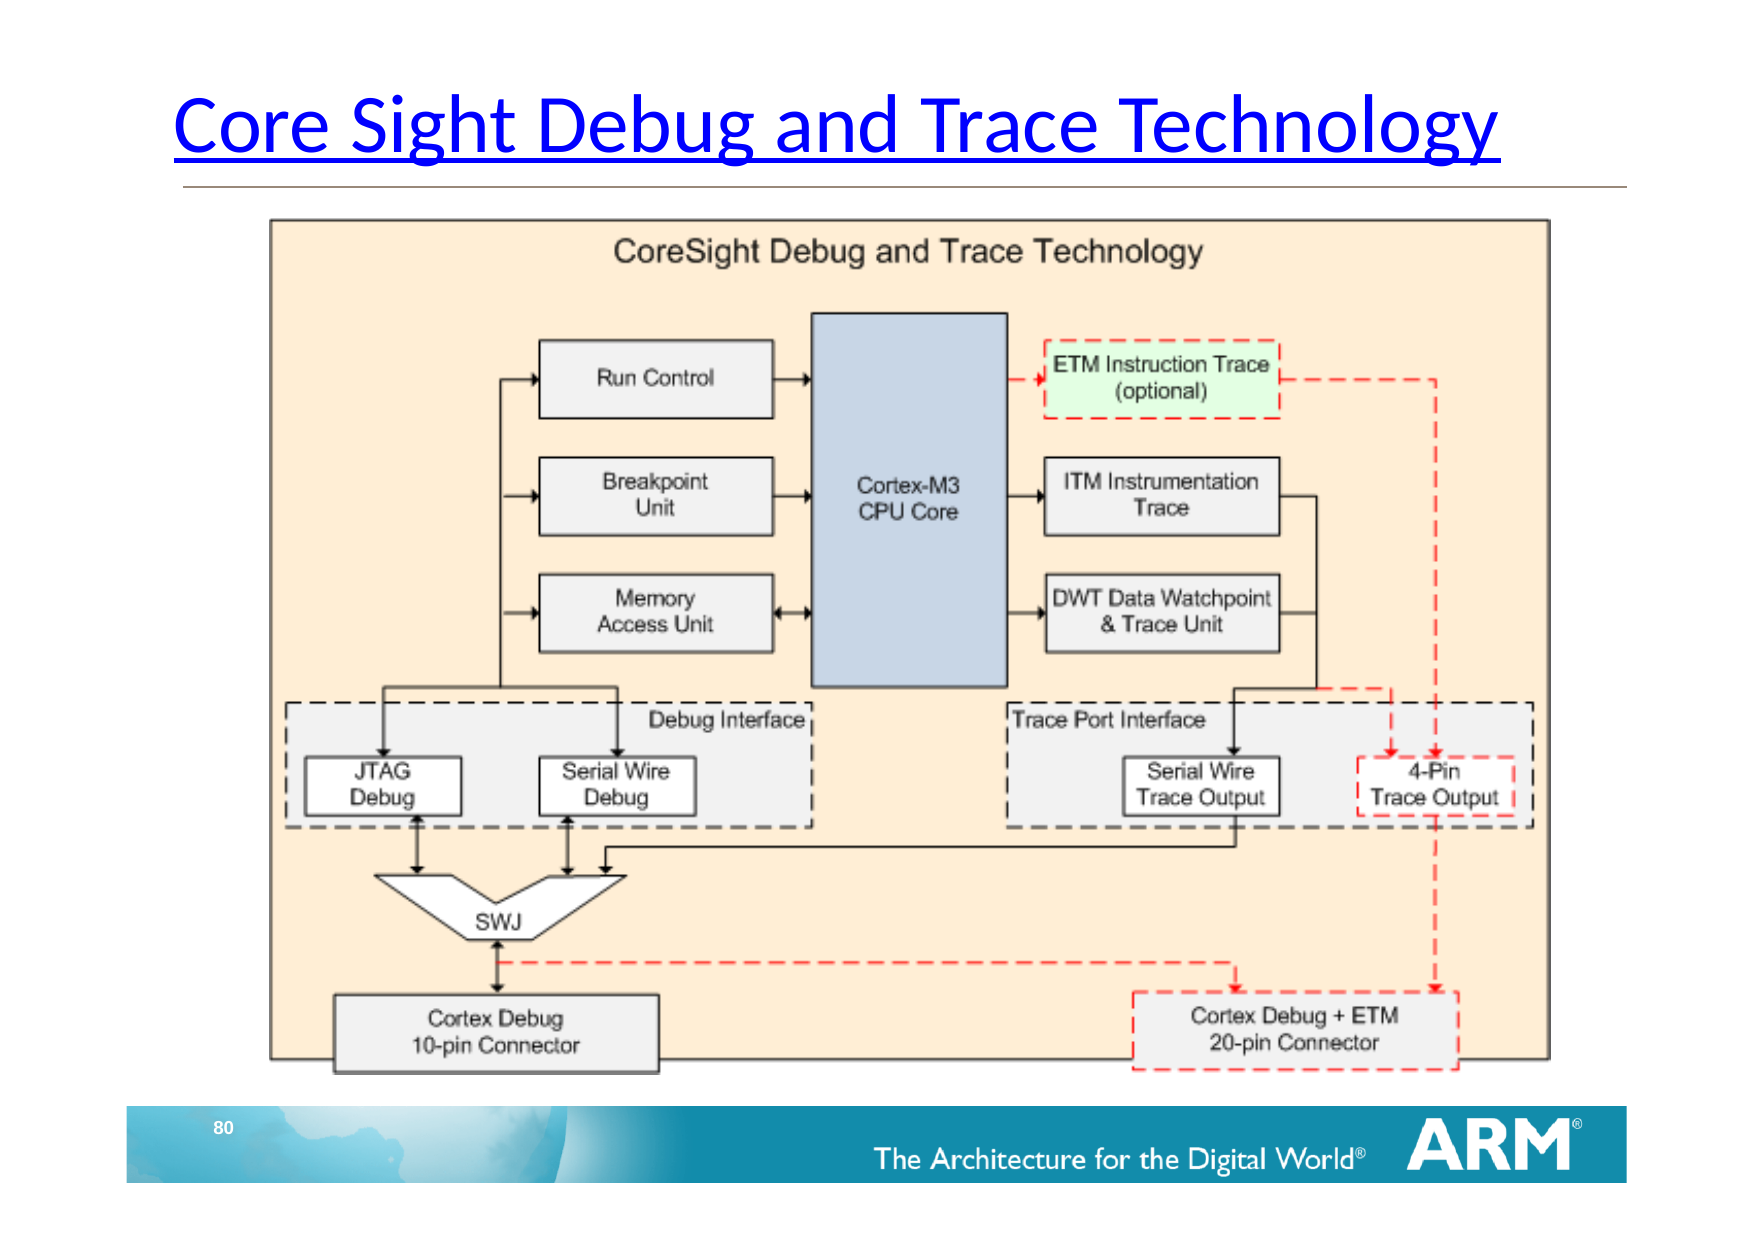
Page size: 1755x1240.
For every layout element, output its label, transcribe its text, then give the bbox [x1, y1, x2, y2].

picture [126, 1106, 1627, 1183]
slide_number 80 [198, 1115, 287, 1176]
title Core Sight Debug and Trace Technology [173, 80, 1581, 172]
picture [269, 217, 1551, 1075]
